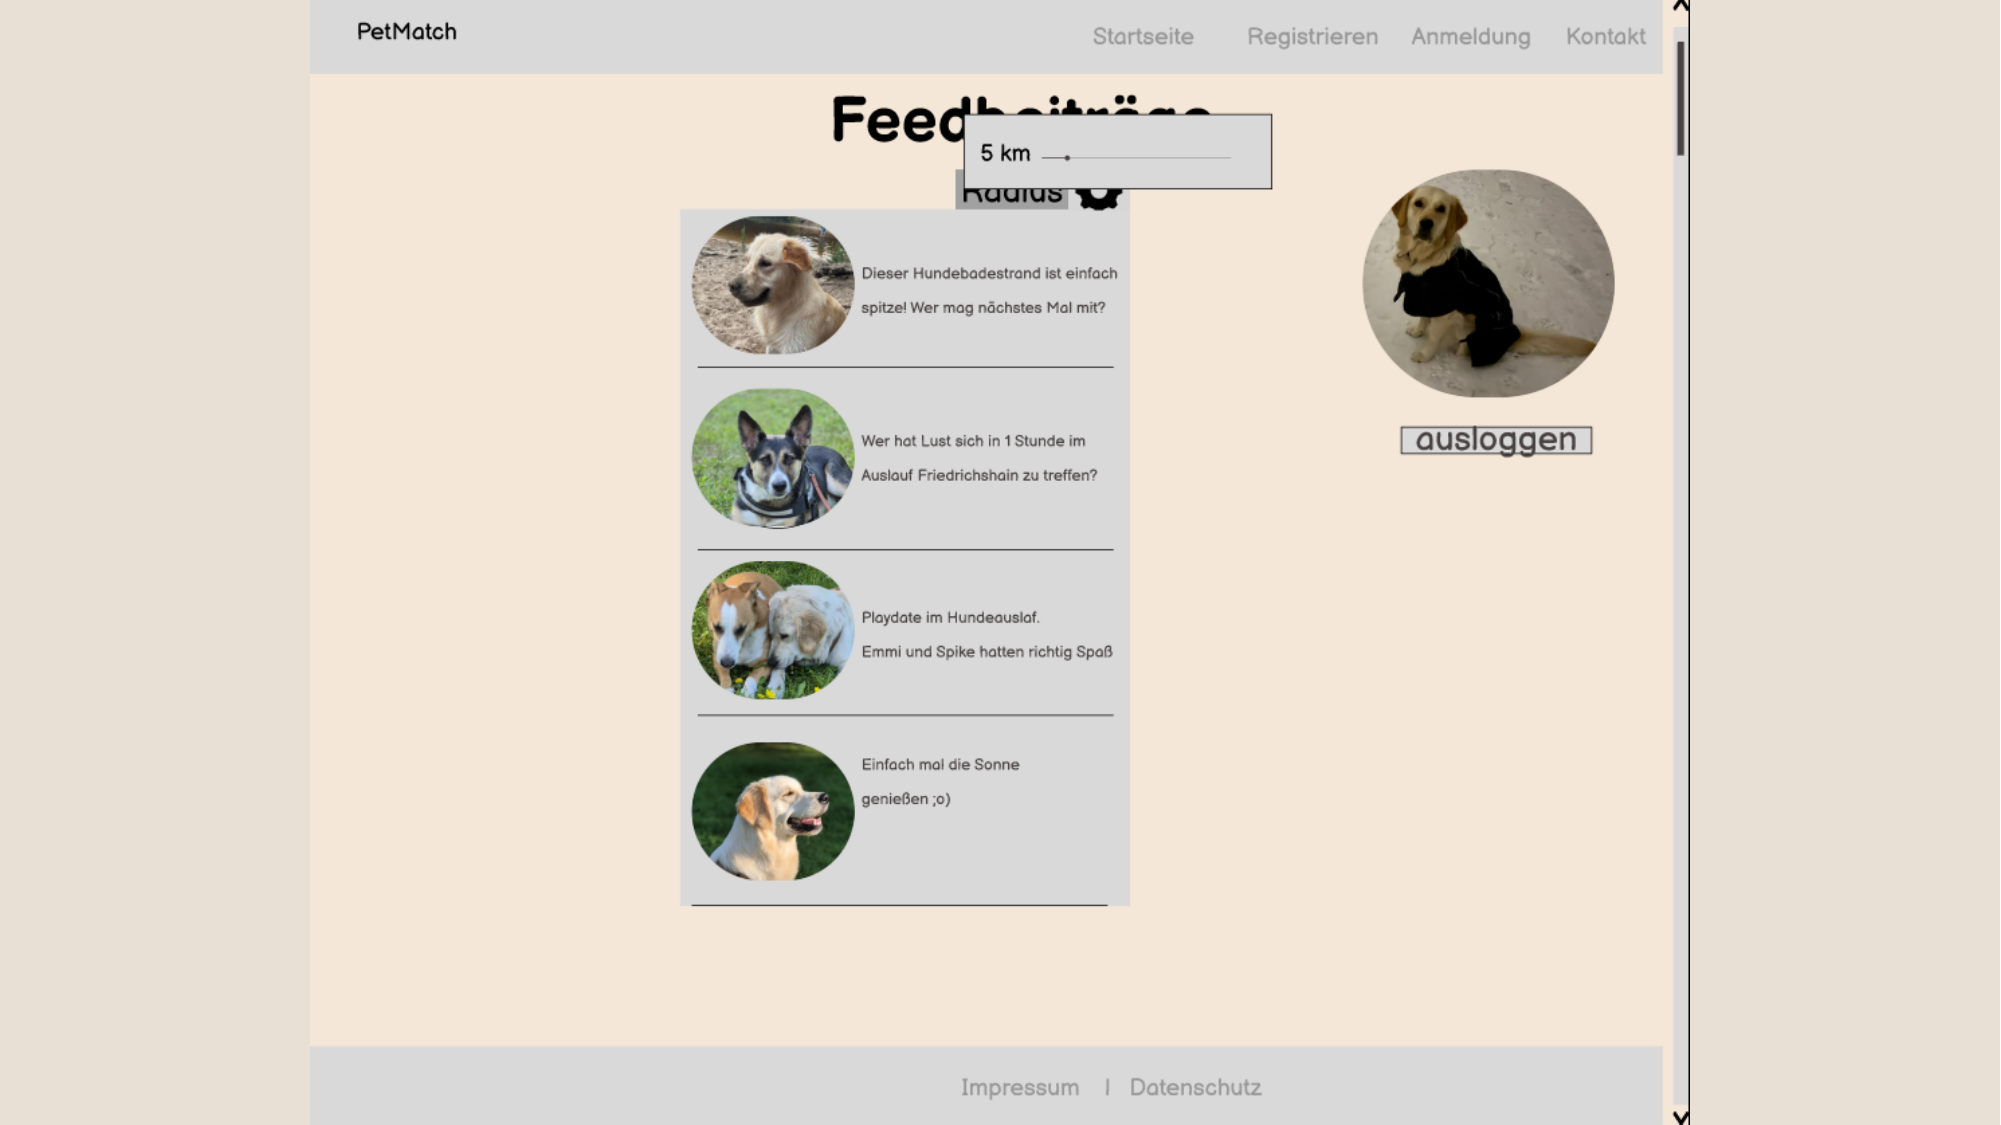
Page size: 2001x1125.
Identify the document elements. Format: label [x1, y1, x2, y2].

picture [310, 0, 1690, 1125]
